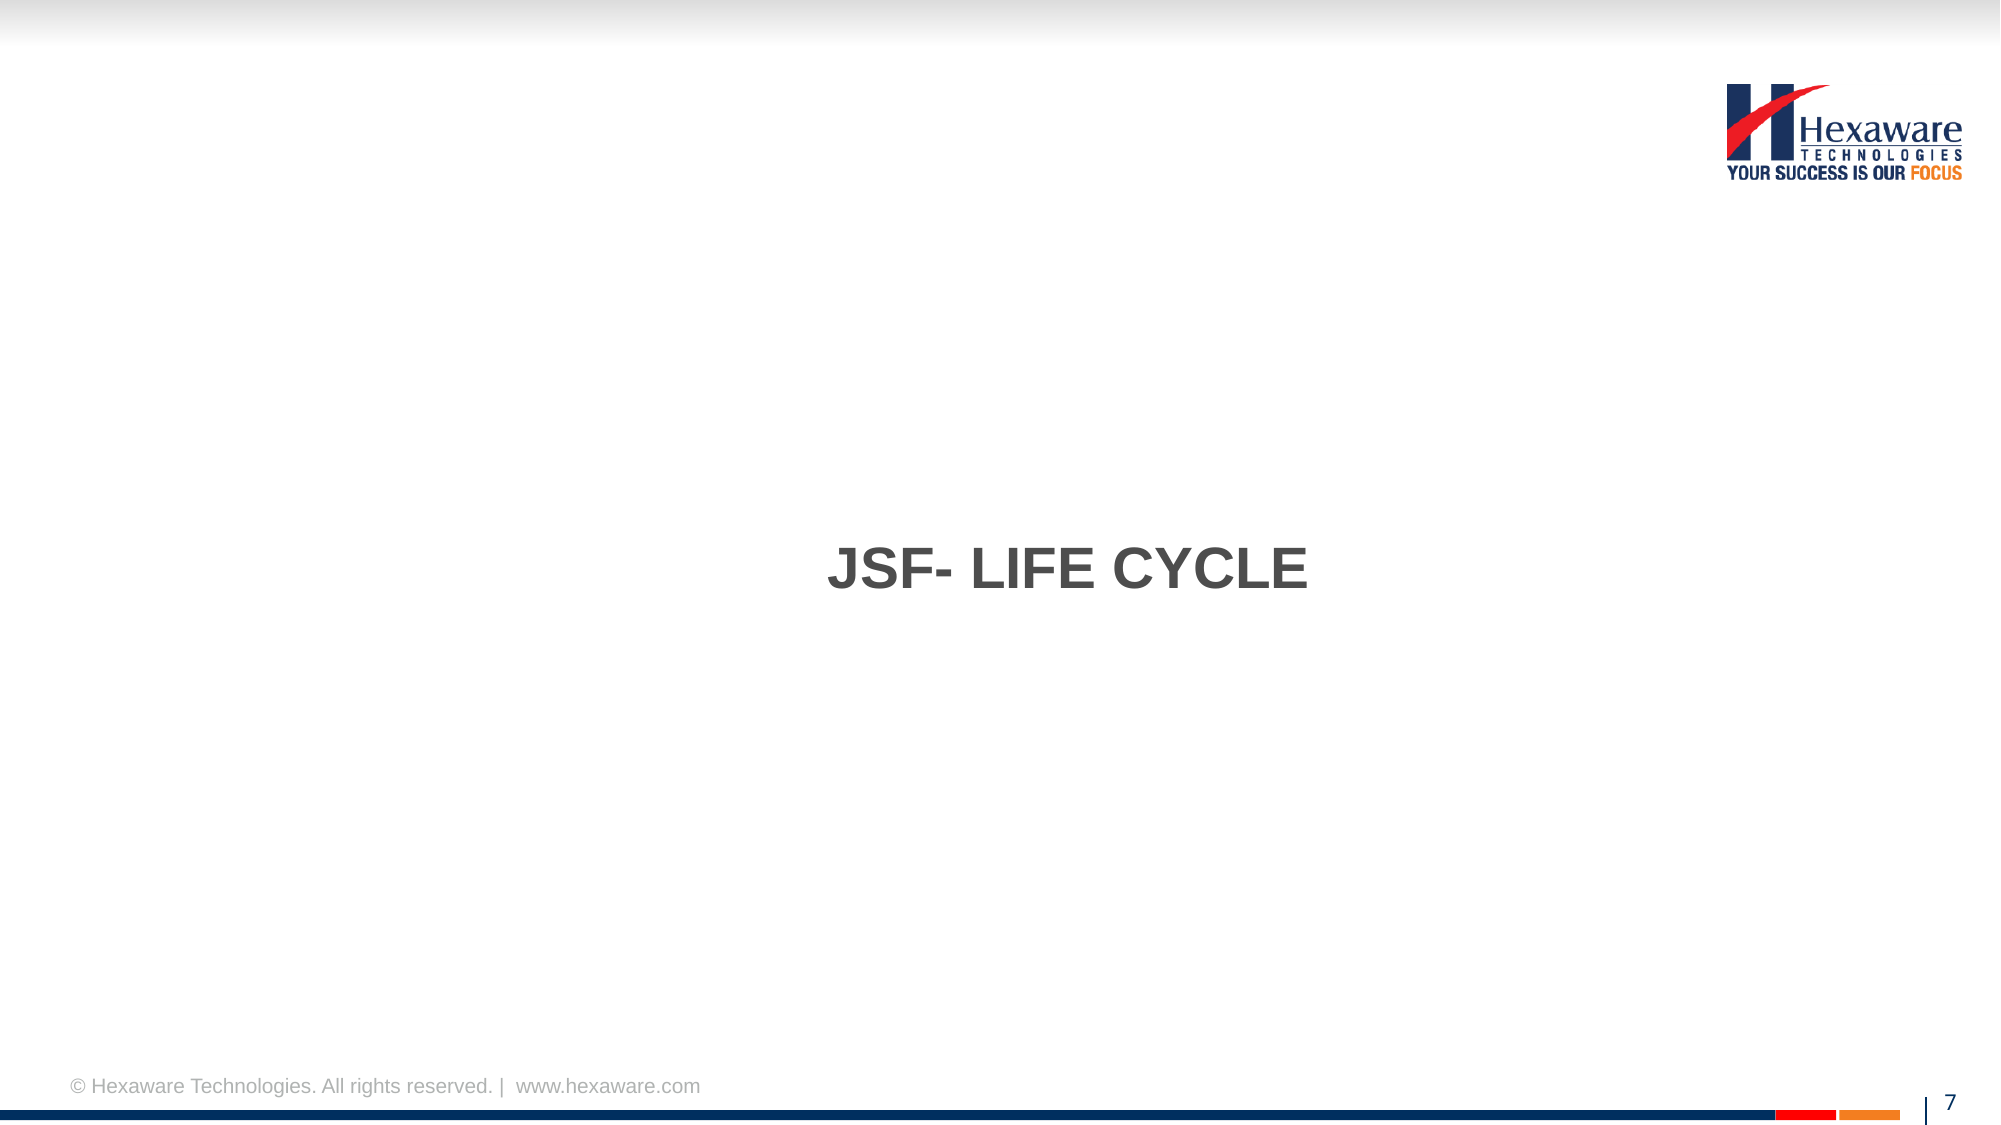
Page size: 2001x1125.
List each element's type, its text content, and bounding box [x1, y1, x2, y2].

list JSF- LIFE CYCLE [67, 258, 1933, 1062]
picture [1727, 84, 1962, 180]
